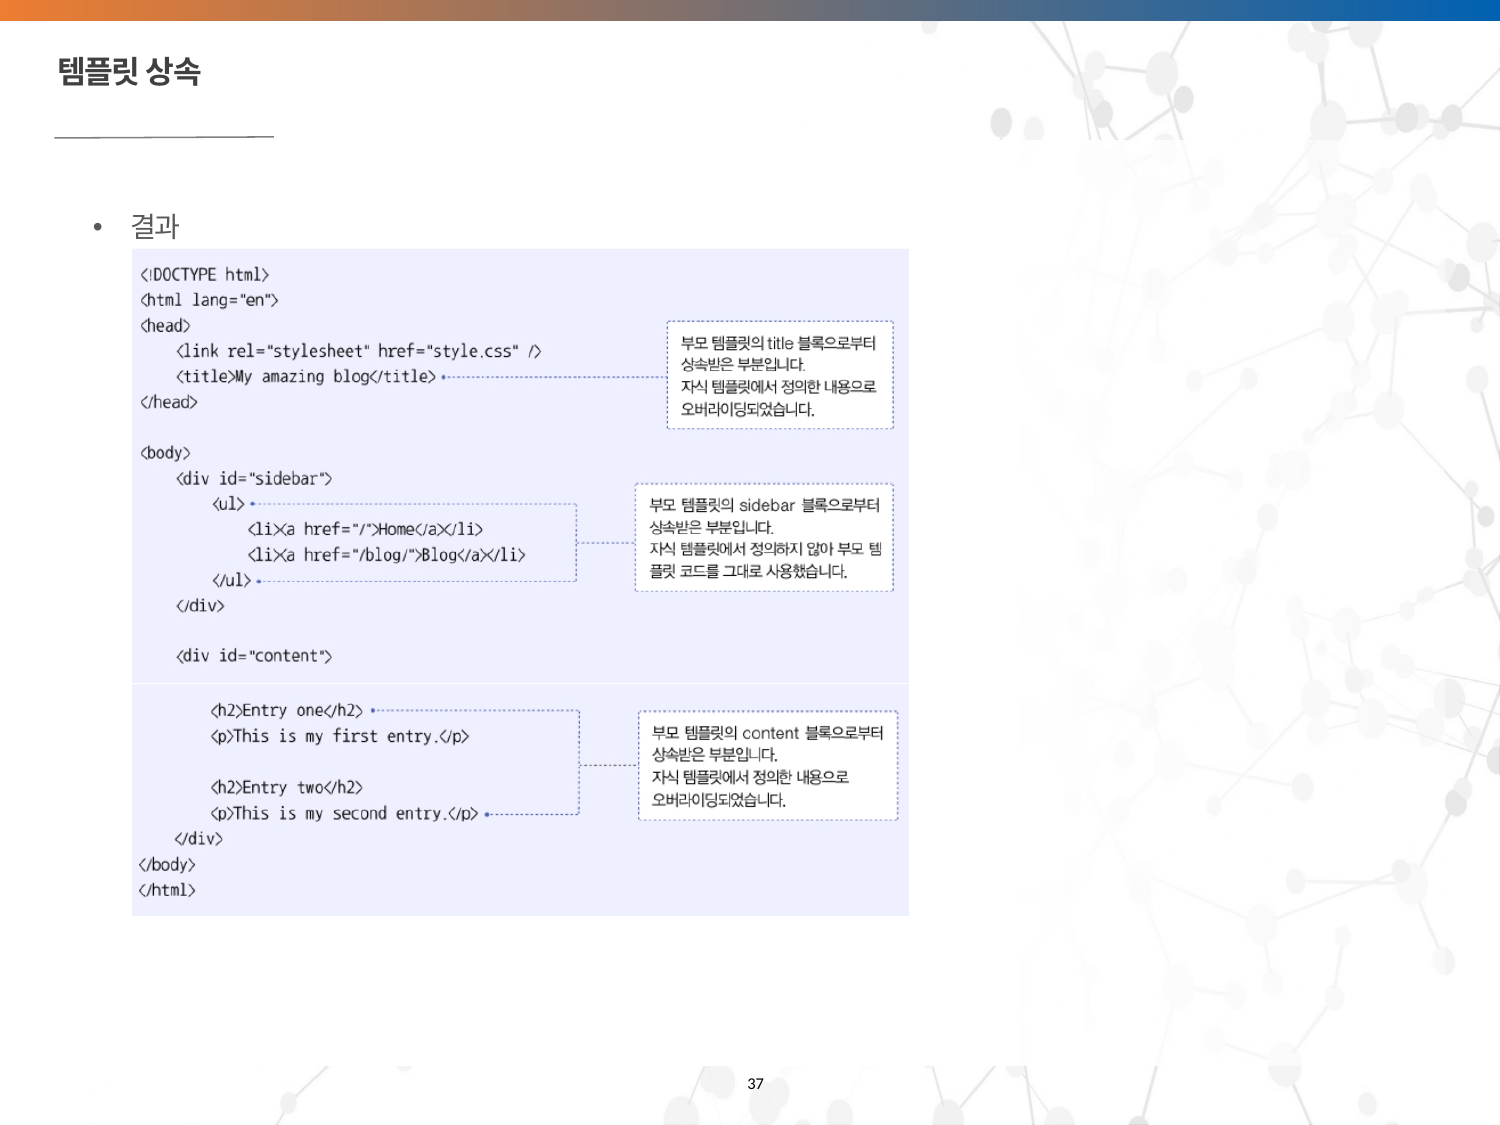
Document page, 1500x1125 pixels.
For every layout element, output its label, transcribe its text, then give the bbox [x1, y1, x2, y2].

slide_number 37 [586, 1065, 925, 1125]
list 결과 [78, 193, 1433, 1035]
title 템플릿 상속 [42, 49, 872, 117]
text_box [132, 246, 909, 916]
